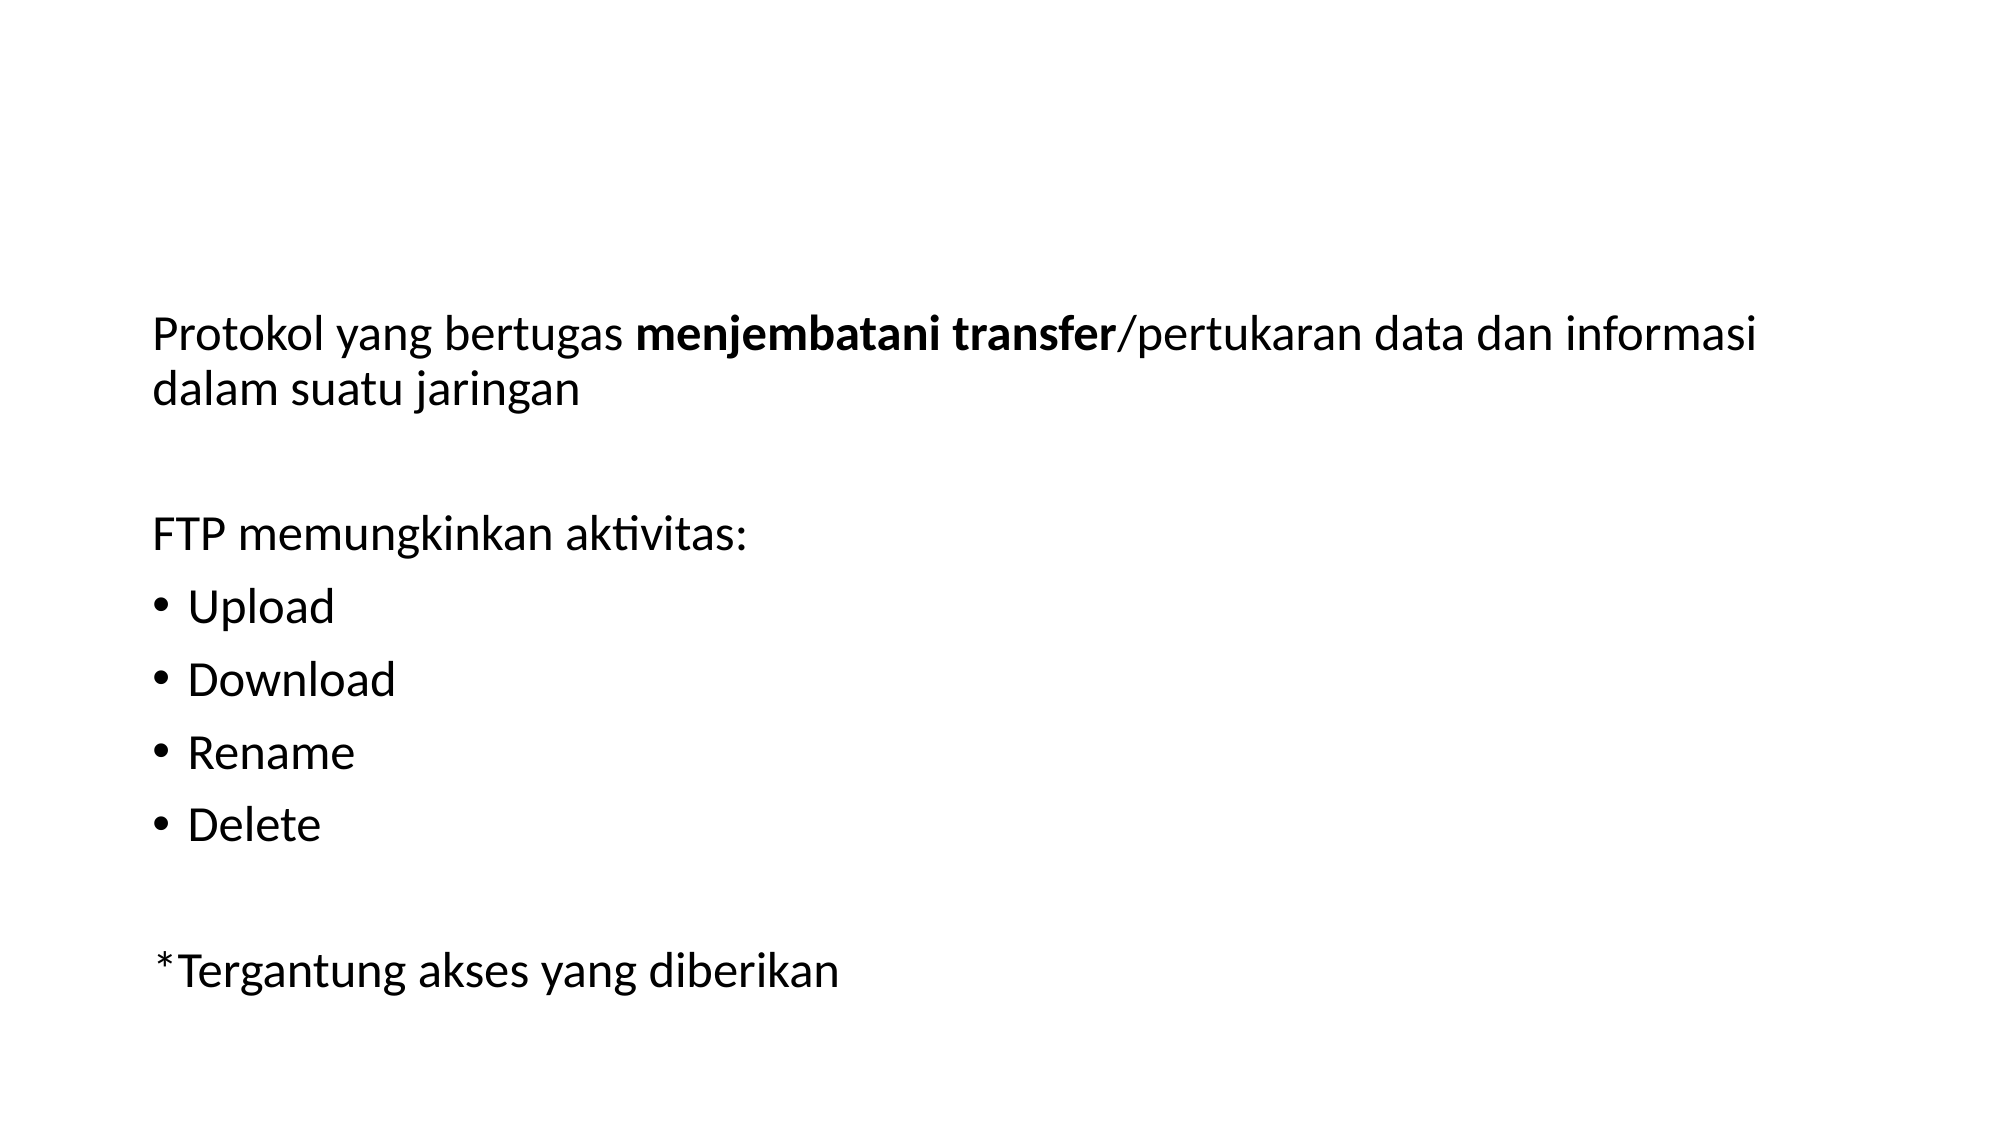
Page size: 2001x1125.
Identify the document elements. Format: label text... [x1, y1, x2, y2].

list Protokol yang bertugas menjembatani transfer/pertukaran data dan informasi dalam suatu jaringan FTP memungkinkan aktivitas: Upload Download Rename Delete *Tergantung akses yang diberikan [137, 299, 1863, 1014]
